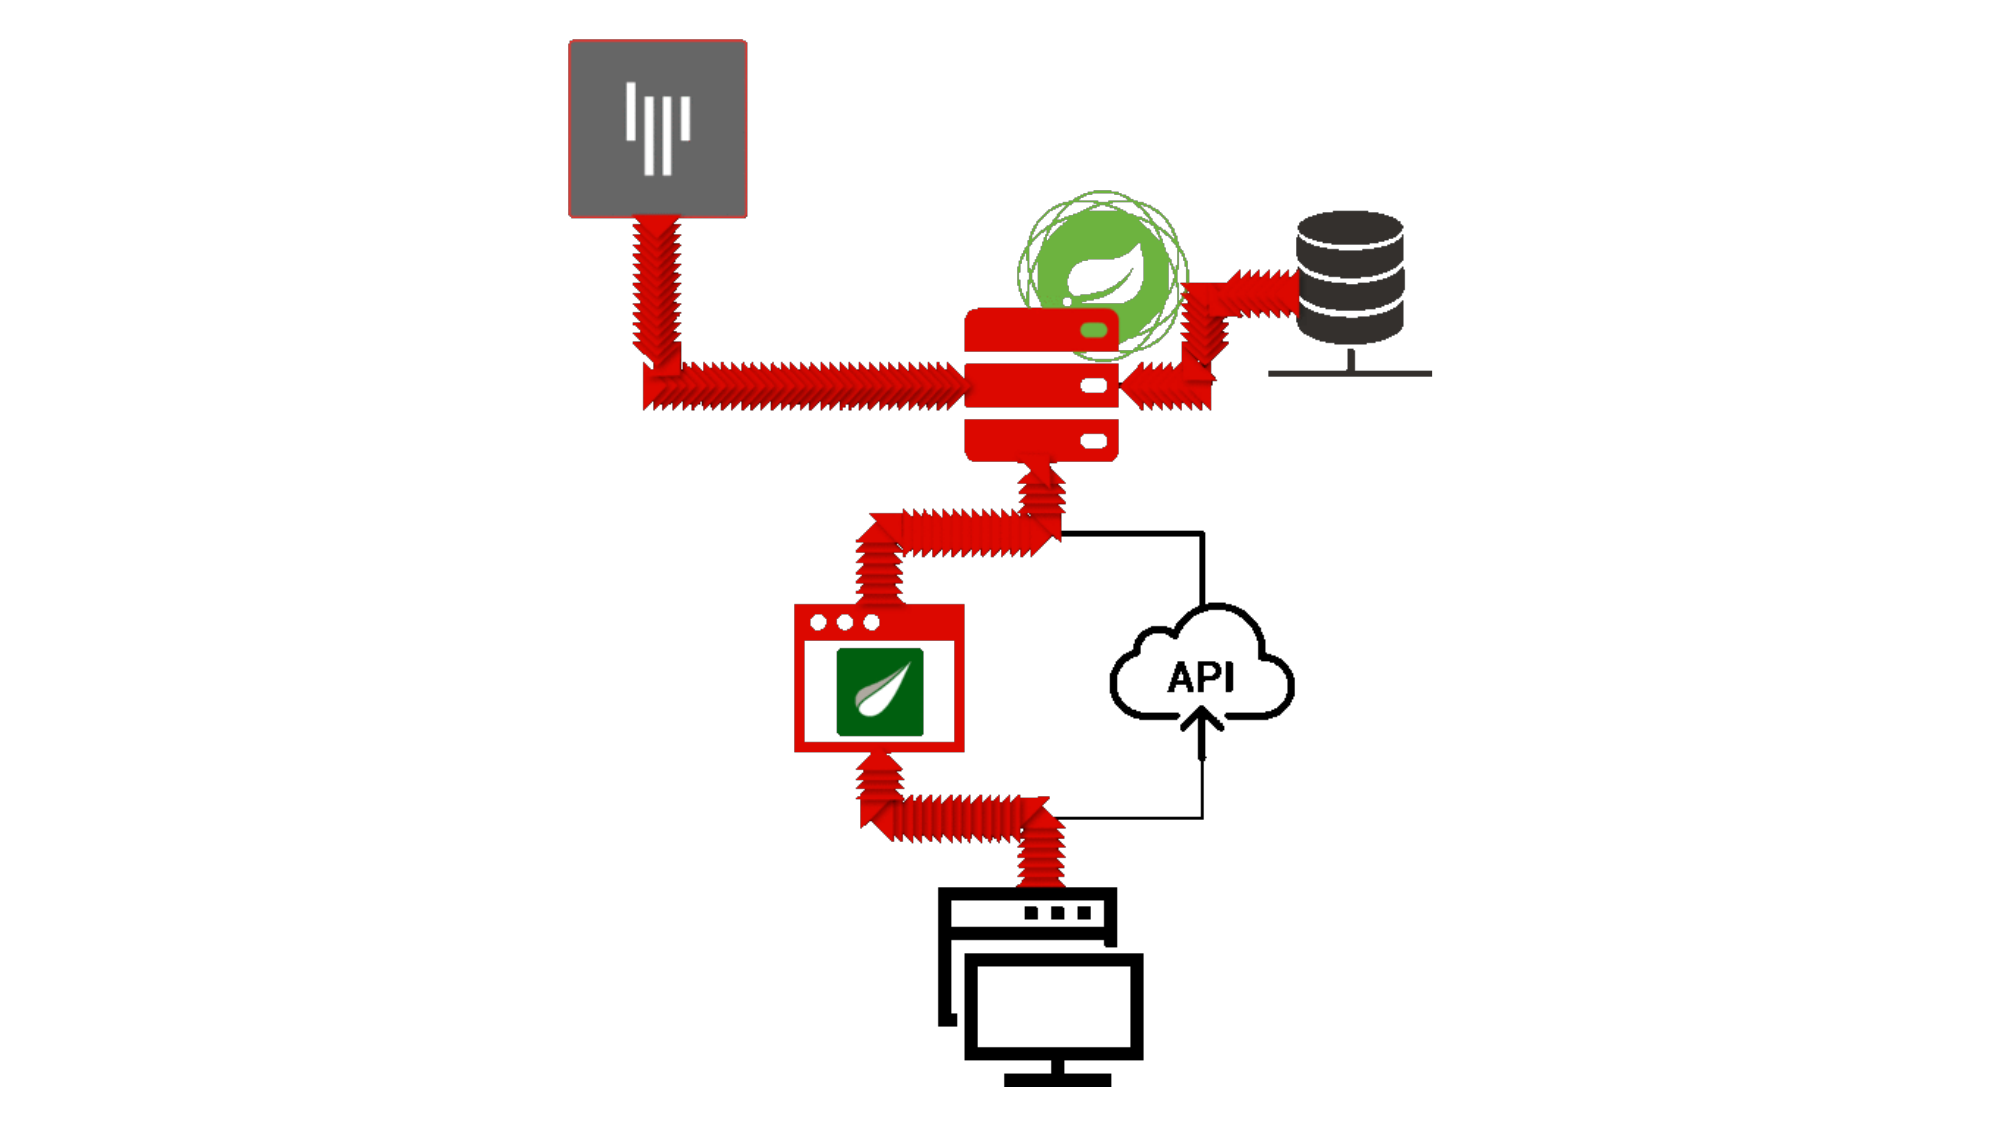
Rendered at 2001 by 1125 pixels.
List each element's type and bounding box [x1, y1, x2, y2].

text_box [567, 38, 1433, 1087]
